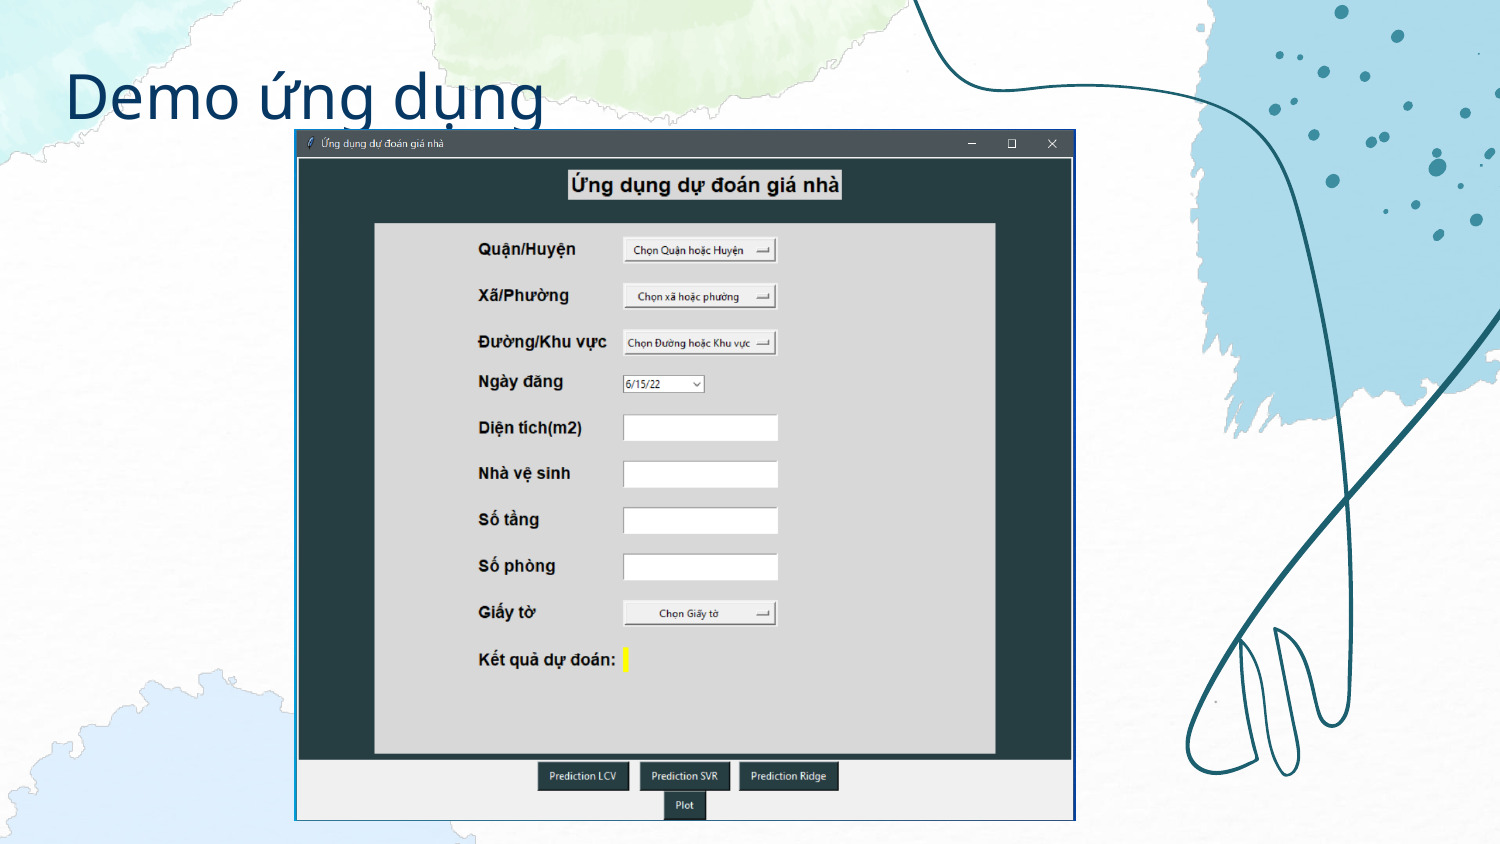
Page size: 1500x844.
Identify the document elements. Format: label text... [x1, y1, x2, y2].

picture [0, 0, 1500, 844]
title Demo ứng dụng [49, 47, 804, 142]
picture [918, 0, 1190, 95]
picture [1190, 644, 1255, 770]
picture [1242, 507, 1348, 773]
picture [1191, 0, 1500, 490]
